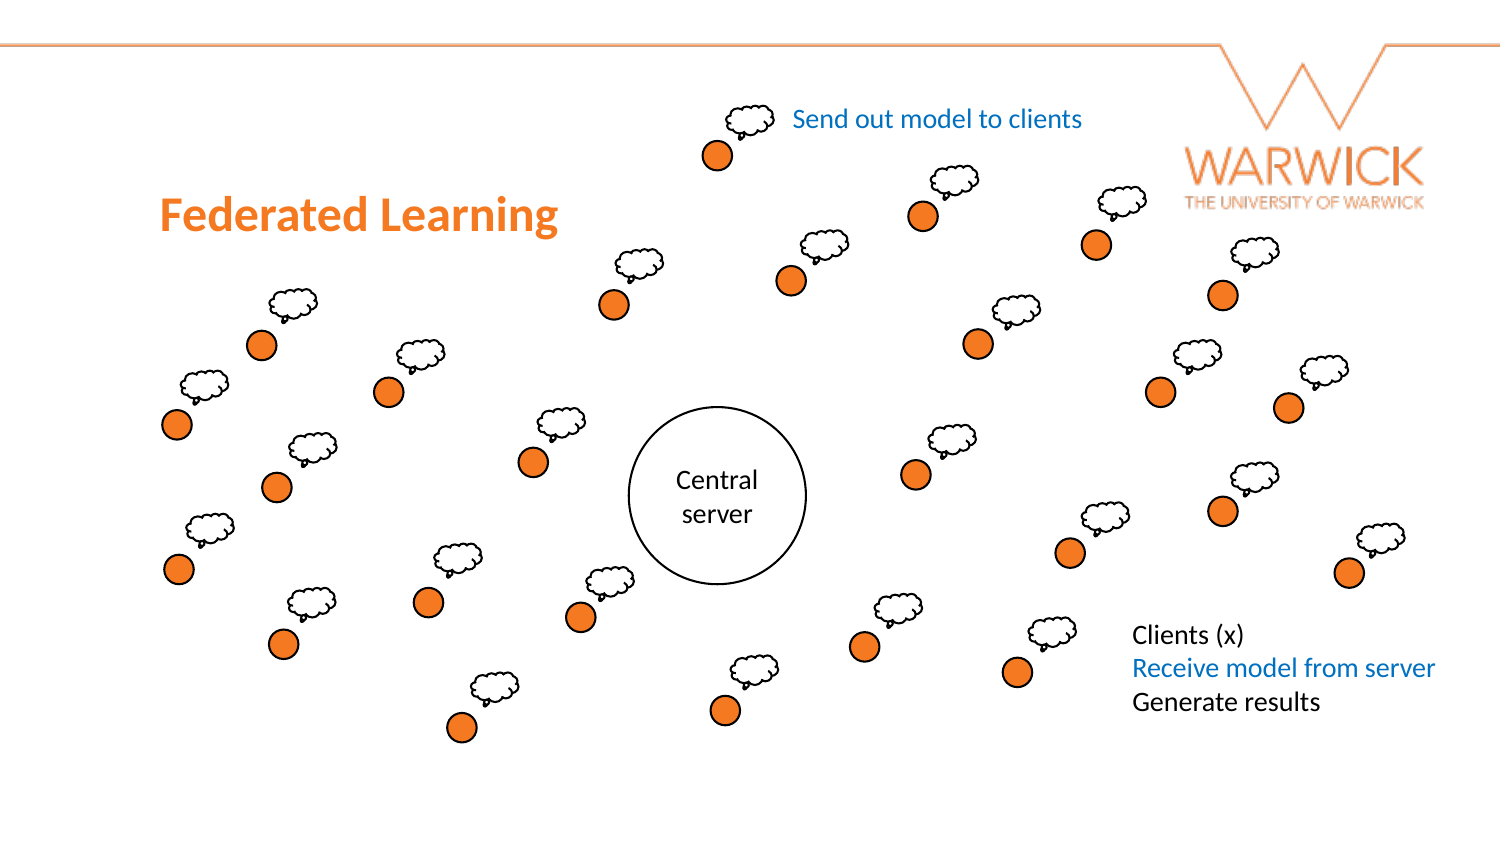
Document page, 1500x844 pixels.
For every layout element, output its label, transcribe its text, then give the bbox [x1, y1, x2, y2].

text_box [598, 289, 630, 321]
text_box [991, 294, 1042, 331]
text_box Central server [627, 406, 807, 586]
text_box [848, 631, 881, 663]
text_box [372, 376, 405, 409]
text_box [268, 288, 319, 325]
text_box [1356, 522, 1406, 559]
text_box [395, 338, 446, 376]
text_box [1027, 616, 1078, 653]
text_box [161, 409, 193, 441]
text_box [775, 264, 807, 297]
text_box [1054, 537, 1087, 569]
text_box [1207, 495, 1239, 528]
text_box [1230, 236, 1280, 273]
text_box [1144, 376, 1177, 409]
text_box [1097, 185, 1148, 222]
text_box [907, 200, 939, 233]
text_box [725, 104, 775, 141]
text_box [614, 248, 665, 285]
text_box [245, 329, 278, 362]
text_box [1207, 279, 1239, 312]
text_box [799, 229, 850, 266]
text_box [1229, 461, 1280, 498]
text_box [962, 328, 994, 360]
text_box [929, 164, 980, 201]
text_box [1001, 656, 1034, 689]
text_box Send out model to clients [777, 92, 1110, 142]
text_box [1299, 354, 1350, 391]
text_box [536, 407, 587, 444]
text_box [412, 586, 445, 619]
text_box [927, 423, 978, 460]
text_box [287, 431, 338, 469]
text_box [585, 566, 635, 603]
text_box [179, 369, 230, 406]
text_box [1080, 501, 1131, 538]
text_box [1333, 557, 1366, 589]
text_box [701, 139, 734, 172]
text_box [433, 542, 483, 579]
text_box [1080, 229, 1113, 261]
text_box [729, 654, 780, 691]
text_box [900, 459, 932, 491]
text_box [267, 628, 300, 661]
text_box [261, 471, 293, 504]
text_box [1272, 392, 1305, 424]
text_box [873, 592, 924, 629]
text_box [1172, 339, 1223, 376]
text_box [709, 694, 742, 727]
text_box [185, 512, 235, 549]
text_box [446, 711, 478, 744]
list Federated Learning [145, 181, 1082, 244]
text_box [163, 553, 195, 586]
text_box [517, 446, 550, 479]
text_box [469, 671, 520, 708]
text_box [286, 586, 337, 623]
text_box [565, 601, 597, 634]
